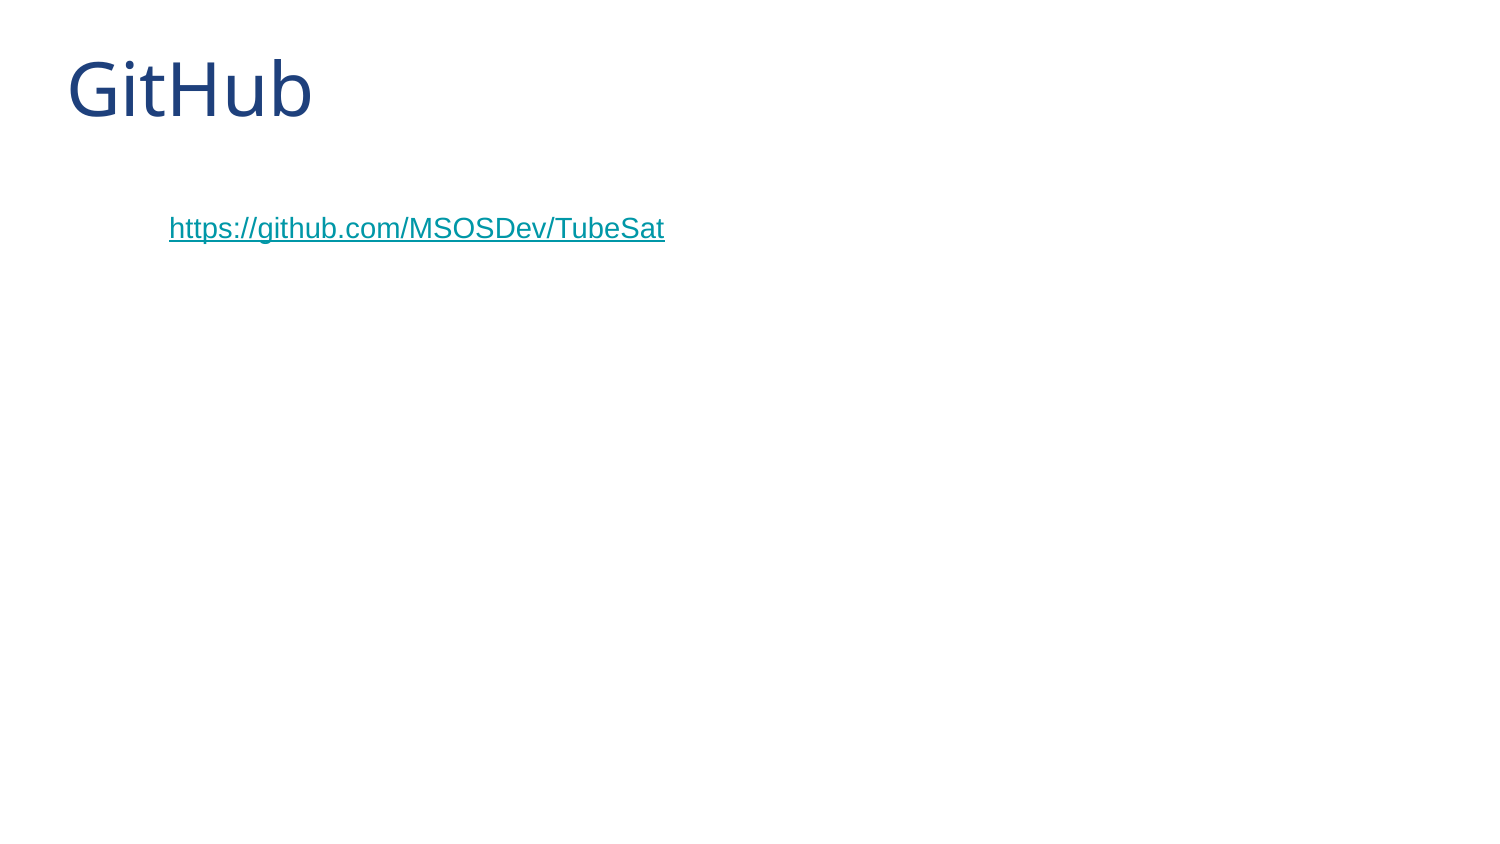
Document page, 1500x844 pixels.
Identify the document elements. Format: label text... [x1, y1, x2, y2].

text_box https://github.com/MSOSDev/TubeSat [79, 194, 1428, 774]
title GitHub [51, 22, 1365, 147]
